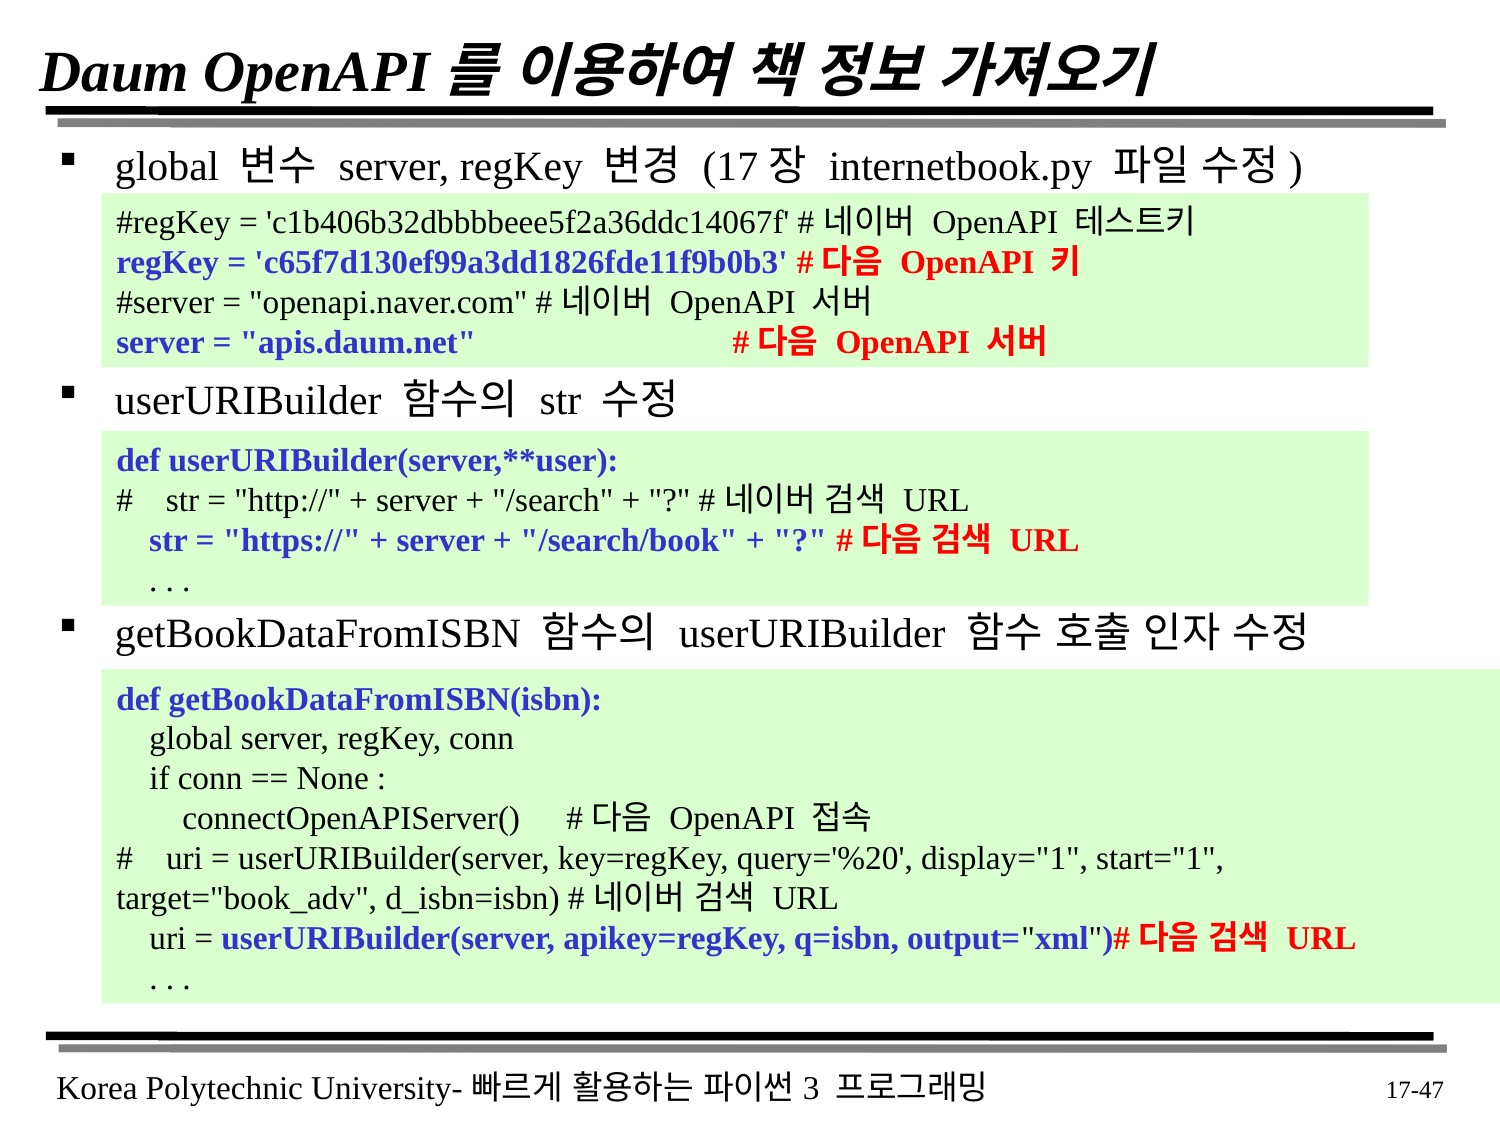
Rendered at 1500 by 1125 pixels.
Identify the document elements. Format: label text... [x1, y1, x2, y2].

text_box def userURIBuilder(server,**user): # str = "http://" + server + "/search" + "?" #네이버 검색 URL str = "https://" + server + "/search/book" + "?" #다음 검색 URL . . . [101, 431, 1369, 606]
text_box [704, 189, 736, 193]
title Daum OpenAPI를 이용하여 책 정보 가져오기 [25, 25, 1301, 101]
text_box def getBookDataFromISBN(isbn): global server, regKey, conn if conn == None : connectOpenAPIServer() #다음 OpenAPI 접속 # uri = userURIBuilder(server, key=regKey, query='%20', display="1", start="1", target="book_adv", d_isbn=isbn) #네이버 검색 URL uri = userURIBuilder(server, apikey=regKey, q=isbn, output="xml")#다음 검색 URL . . . [101, 669, 1500, 1004]
text_box #regKey = 'c1b406b32dbbbbeee5f2a36ddc14067f' #네이버 OpenAPI 테스트키 regKey = 'c65f7d130ef99a3dd1826fde11f9b0b3' #다음 OpenAPI 키 #server = "openapi.naver.com" #네이버 OpenAPI 서버 server = "apis.daum.net" #다음 OpenAPI 서버 [101, 193, 1369, 368]
slide_number 17-47 [1333, 1066, 1460, 1115]
text_box global 변수 server, regKey 변경 (17장 internetbook.py 파일 수정) userURIBuilder 함수의 str 수정 getBookDataFromISBN 함수의 userURIBuilder 함수 호출 인자 수정 [43, 131, 1450, 977]
